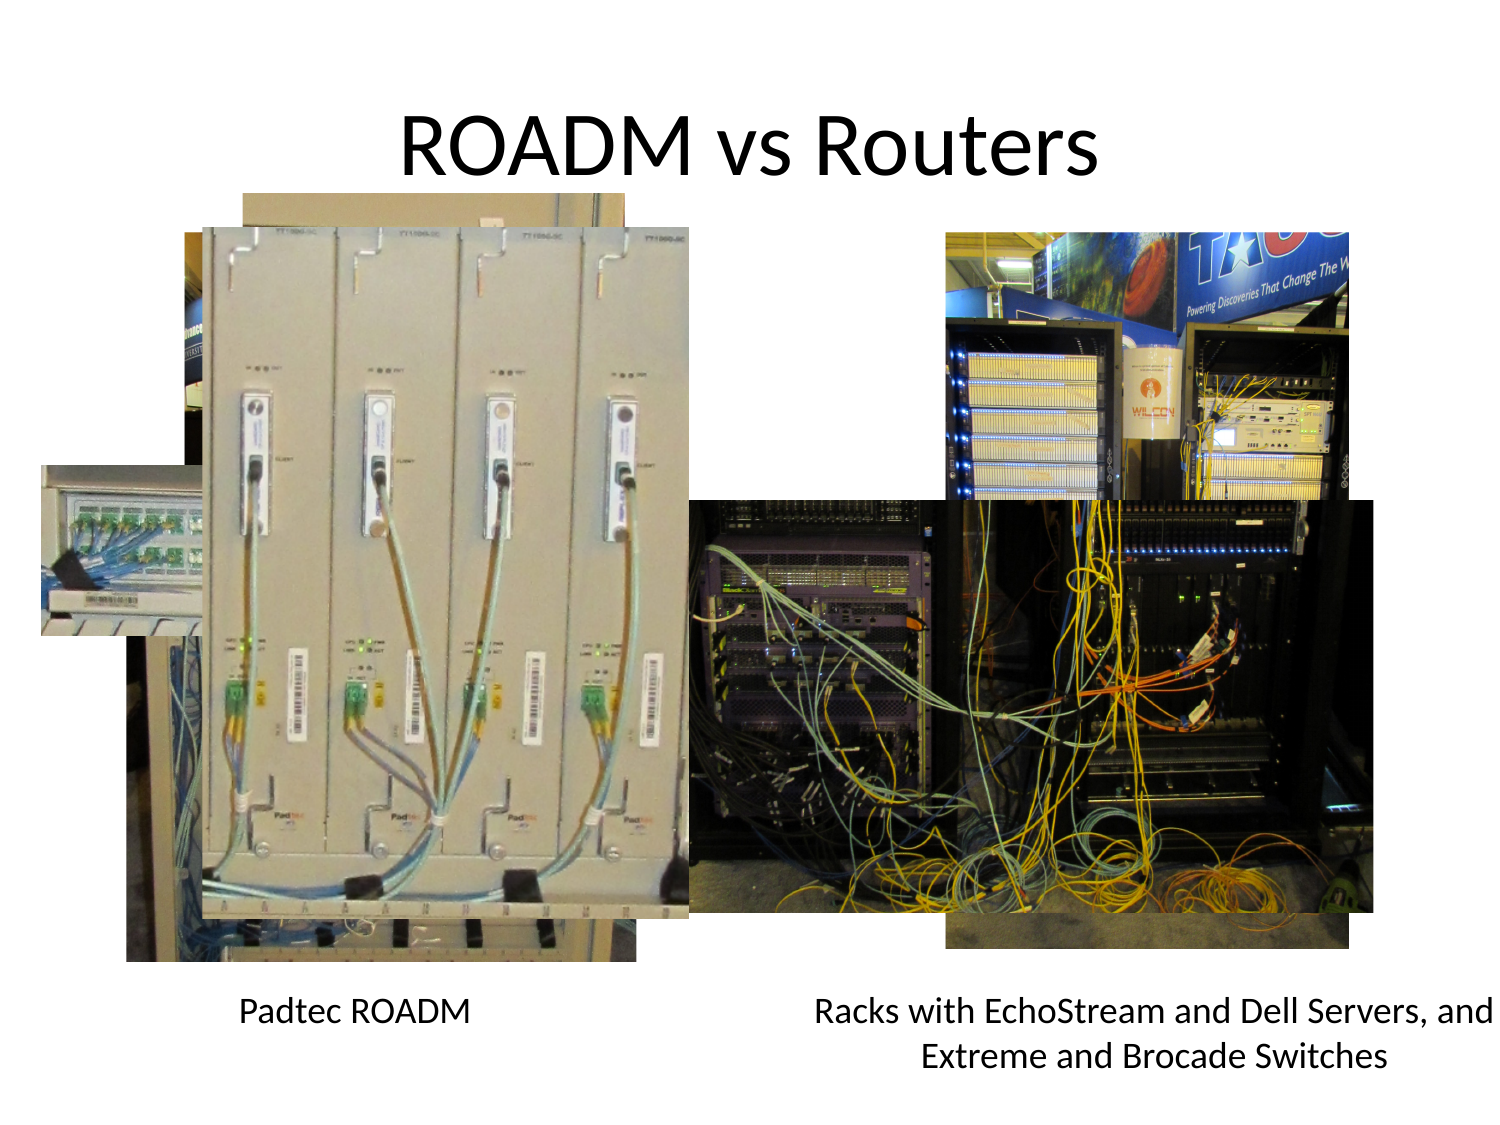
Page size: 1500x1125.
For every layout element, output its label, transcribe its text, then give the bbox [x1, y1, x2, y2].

title ROADM vs Routers [75, 45, 1425, 233]
text_box Racks with EchoStream and Dell Servers, and Extreme and Brocade Switches [799, 978, 1500, 1084]
picture [27, 162, 1500, 1069]
